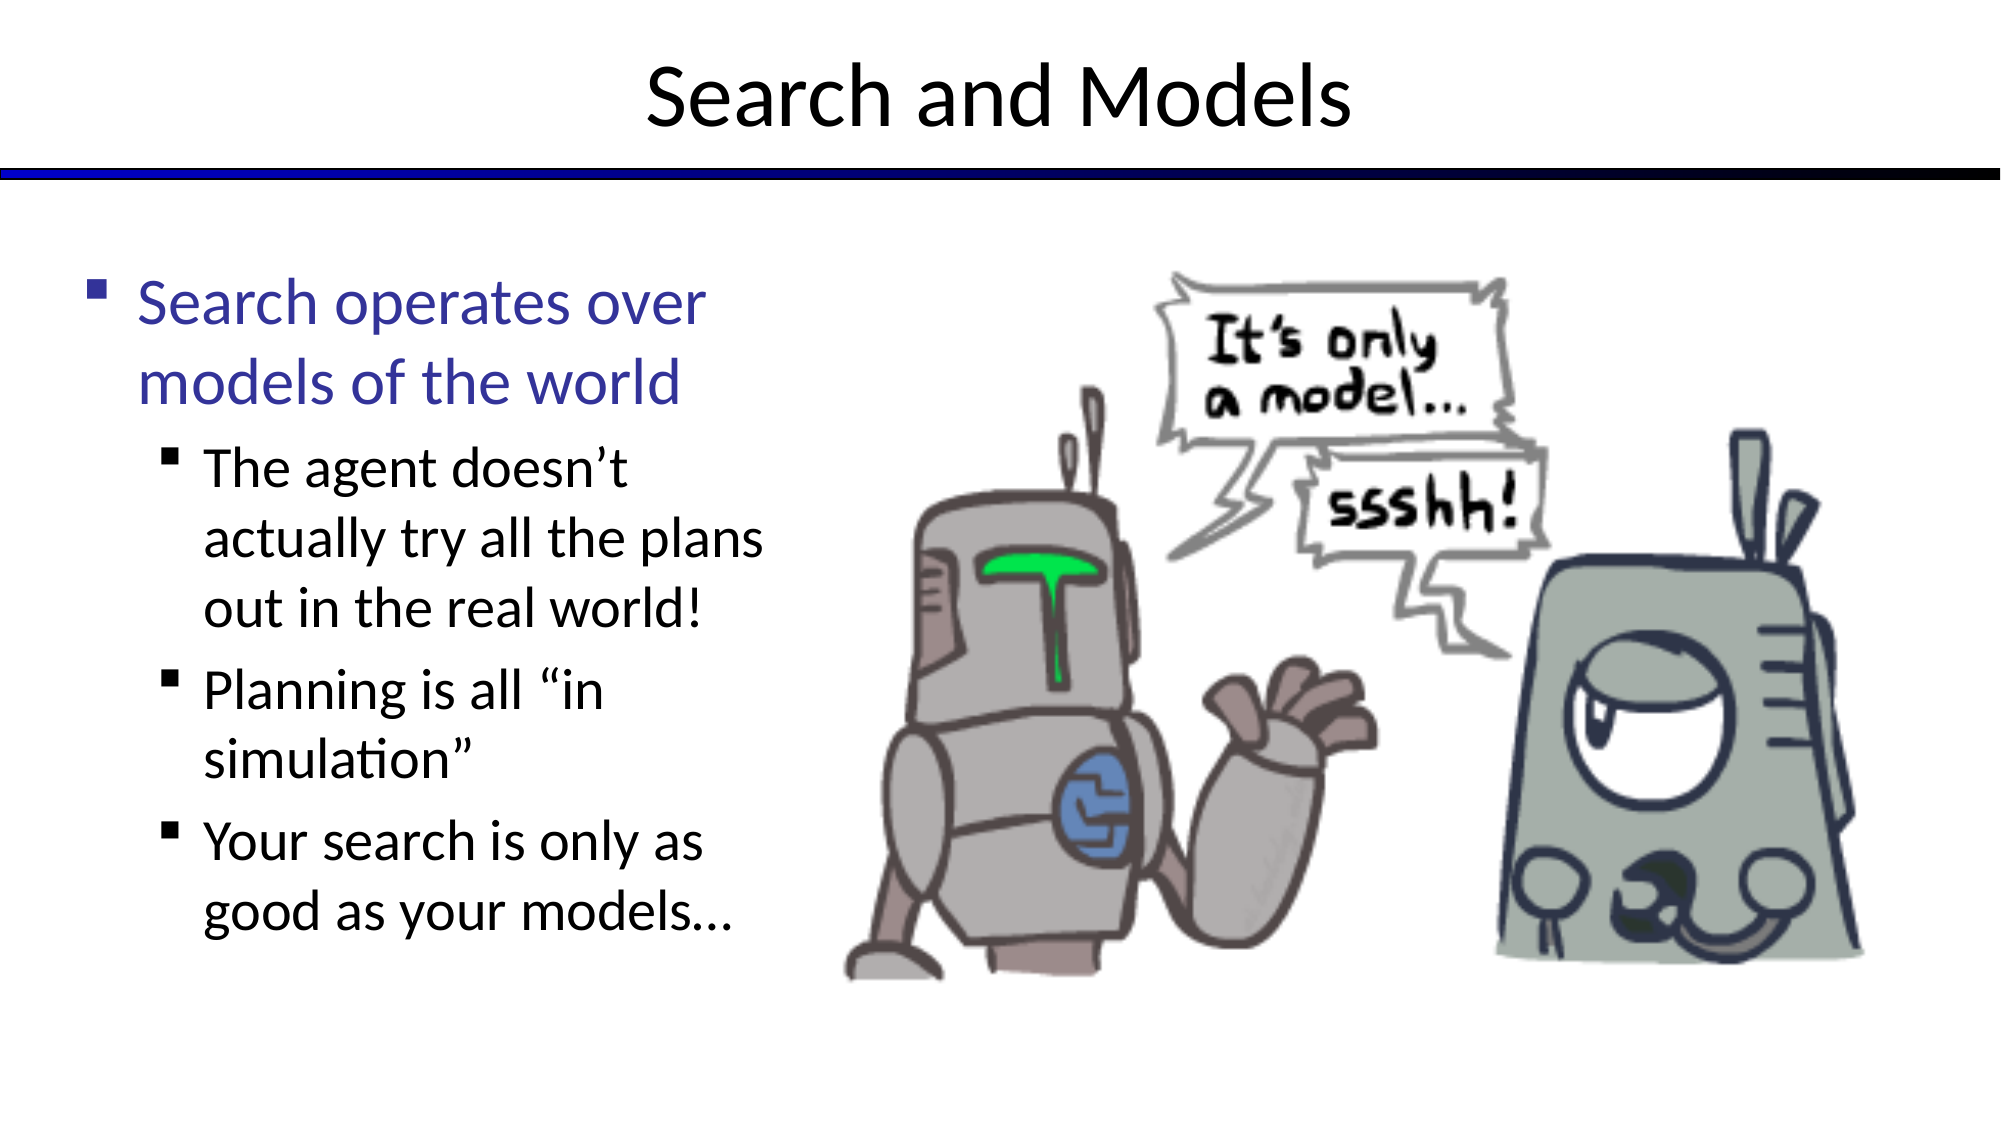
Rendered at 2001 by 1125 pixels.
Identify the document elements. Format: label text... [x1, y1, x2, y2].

list Search operates over models of the world The agent doesn’t actually try all the plans out in the real world! Planning is all “in simulation” Your search is only as good as your models… [66, 249, 838, 1026]
picture [814, 251, 1890, 999]
title Search and Models [0, 0, 2000, 184]
